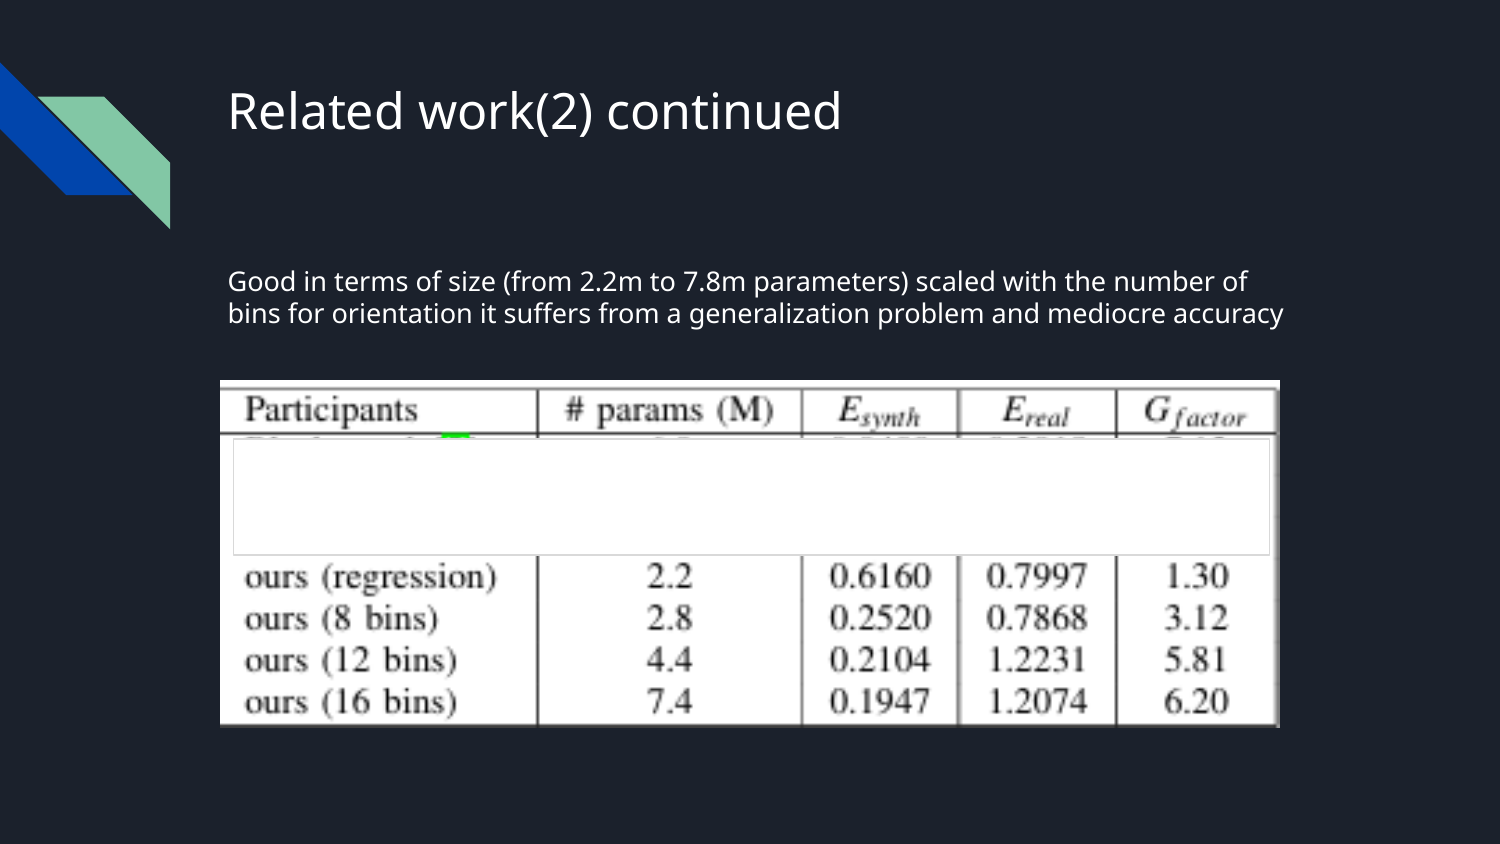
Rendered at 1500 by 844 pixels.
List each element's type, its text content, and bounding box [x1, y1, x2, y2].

text_box Good in terms of size (from 2.2m to 7.8m parameters) scaled with the number of bins for orientation it suffers from a generalization problem and mediocre accuracy [212, 249, 1307, 325]
title Related work(2) continued [212, 64, 1368, 215]
picture [220, 380, 1280, 729]
